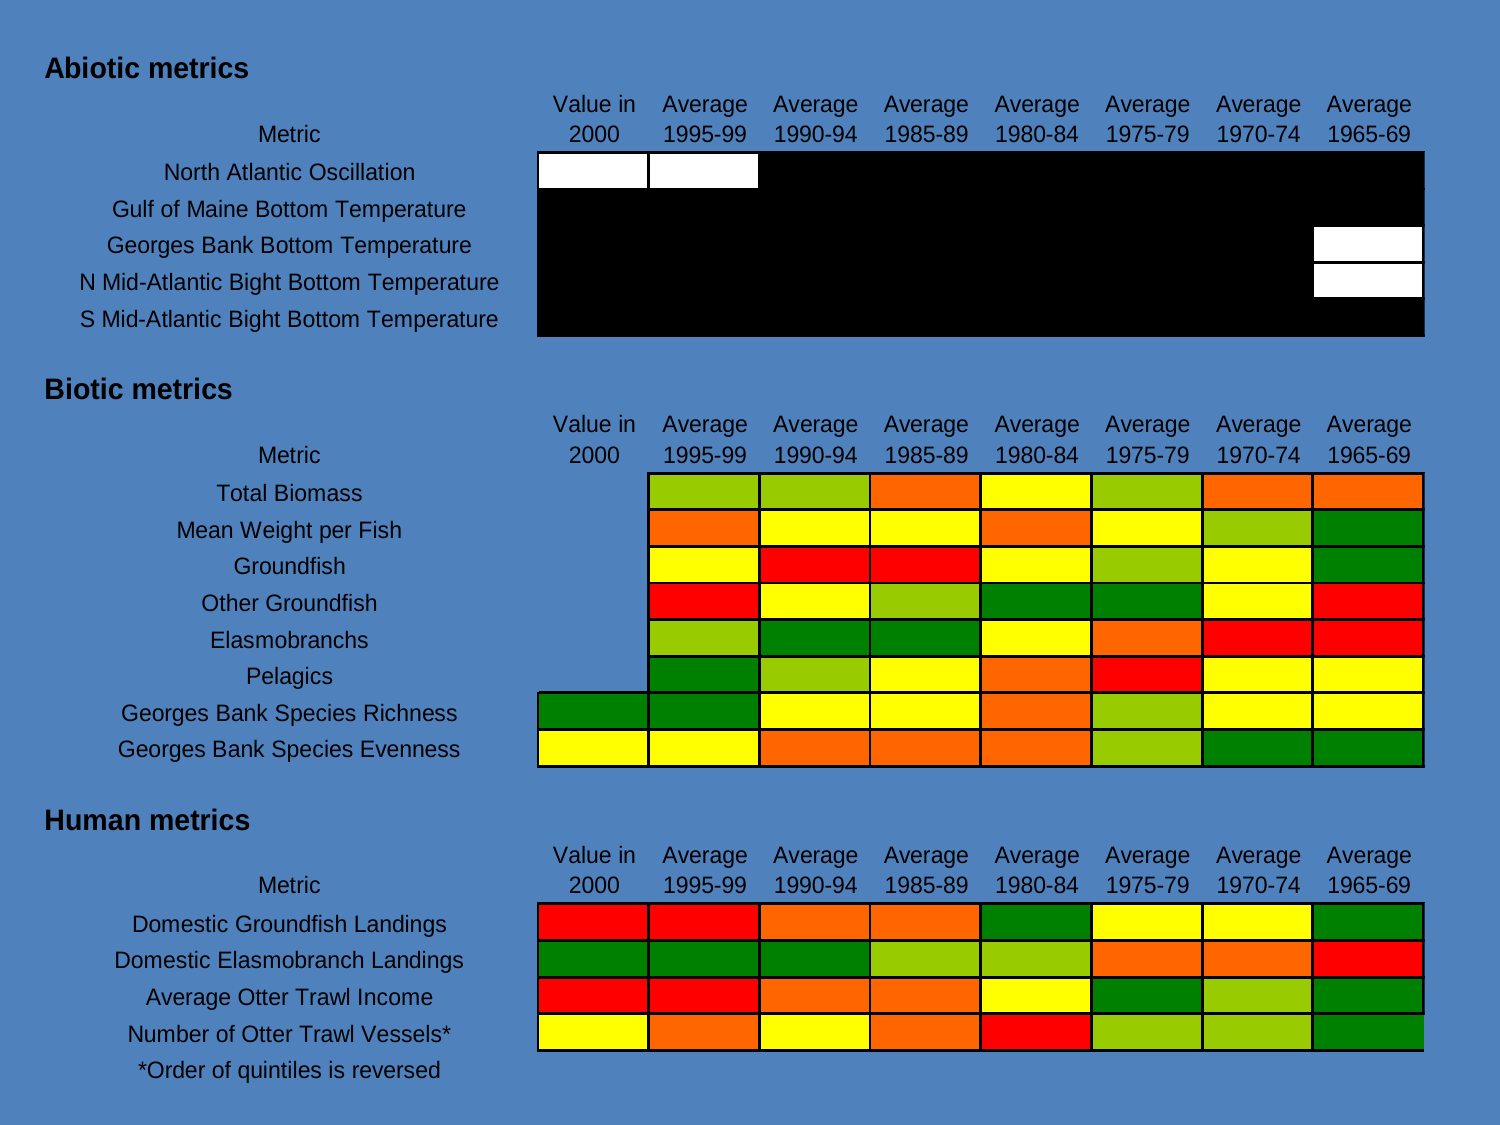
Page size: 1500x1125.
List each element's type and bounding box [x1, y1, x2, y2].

picture [37, 49, 1426, 1089]
